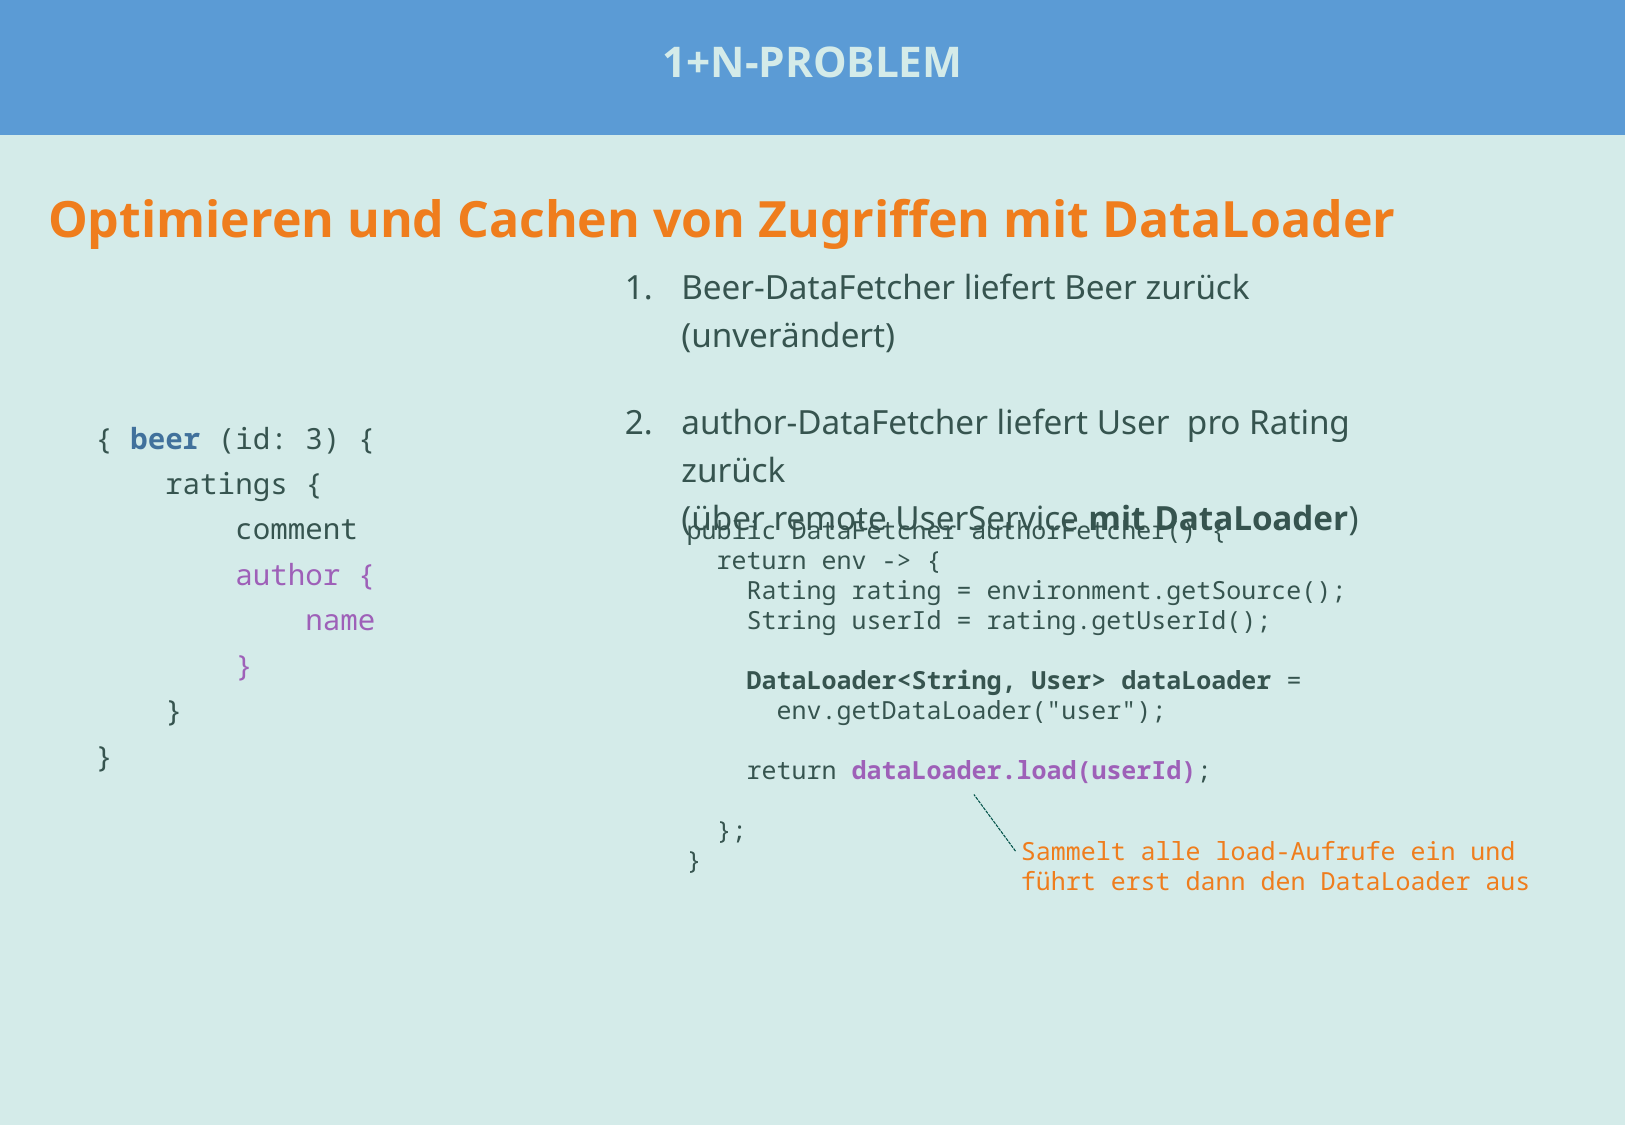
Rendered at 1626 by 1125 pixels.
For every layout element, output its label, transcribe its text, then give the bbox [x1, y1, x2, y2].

text_box author-DataFetcher liefert User pro Rating zurück (über remote UserService mit DataLoader) [610, 386, 1423, 545]
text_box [973, 794, 1016, 852]
text_box Sammelt alle load-Aufrufe ein und führt erst dann den DataLoader aus [1006, 828, 1595, 903]
text_box 1+n-Problem [0, 0, 1625, 127]
text_box Optimieren und Cachen von Zugriffen mit DataLoader [33, 168, 1625, 255]
text_box Beer-DataFetcher liefert Beer zurück (unverändert) [610, 251, 1423, 362]
text_box public DataFetcher authorFetcher() { return env -> { Rating rating = environment.getSource(); String userId = rating.getUserId(); DataLoader<String, User> dataLoader = env.getDataLoader("user"); return dataLoader.load(userId); }; } [671, 507, 1625, 882]
text_box [0, 127, 1625, 136]
text_box { beer (id: 3) { ratings { comment author { name } } } [80, 402, 470, 781]
